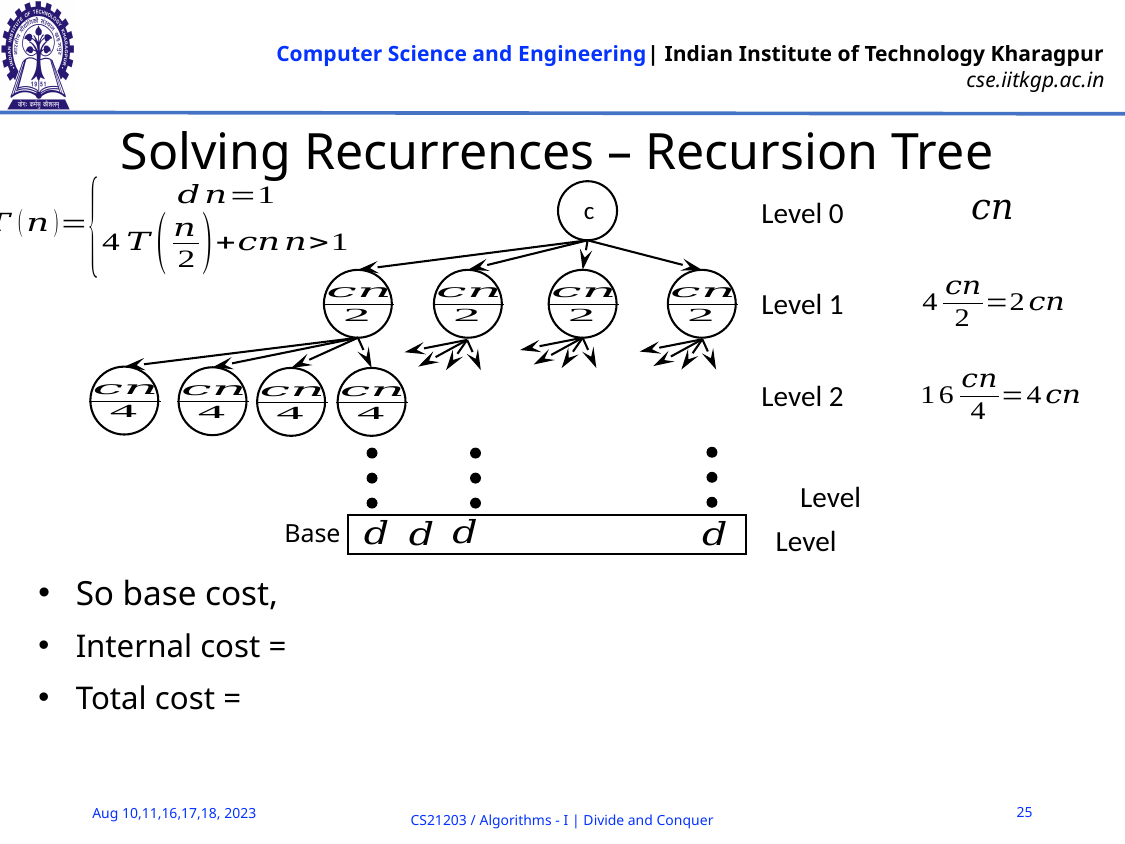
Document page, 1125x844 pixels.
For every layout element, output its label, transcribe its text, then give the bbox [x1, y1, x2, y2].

text_box Level 2 [746, 370, 859, 420]
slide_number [77, 798, 185, 844]
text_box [85, 181, 741, 436]
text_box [269, 447, 746, 556]
title Solving Recurrences – Recursion Tree [35, 78, 1078, 221]
text_box Level 0 [746, 186, 859, 237]
text_box Level 1 [746, 277, 859, 328]
footer CS21203 / Algorithms - I | Divide and Conquer [185, 798, 940, 844]
picture [1, 1, 74, 110]
slide_number 25 [992, 790, 1048, 836]
